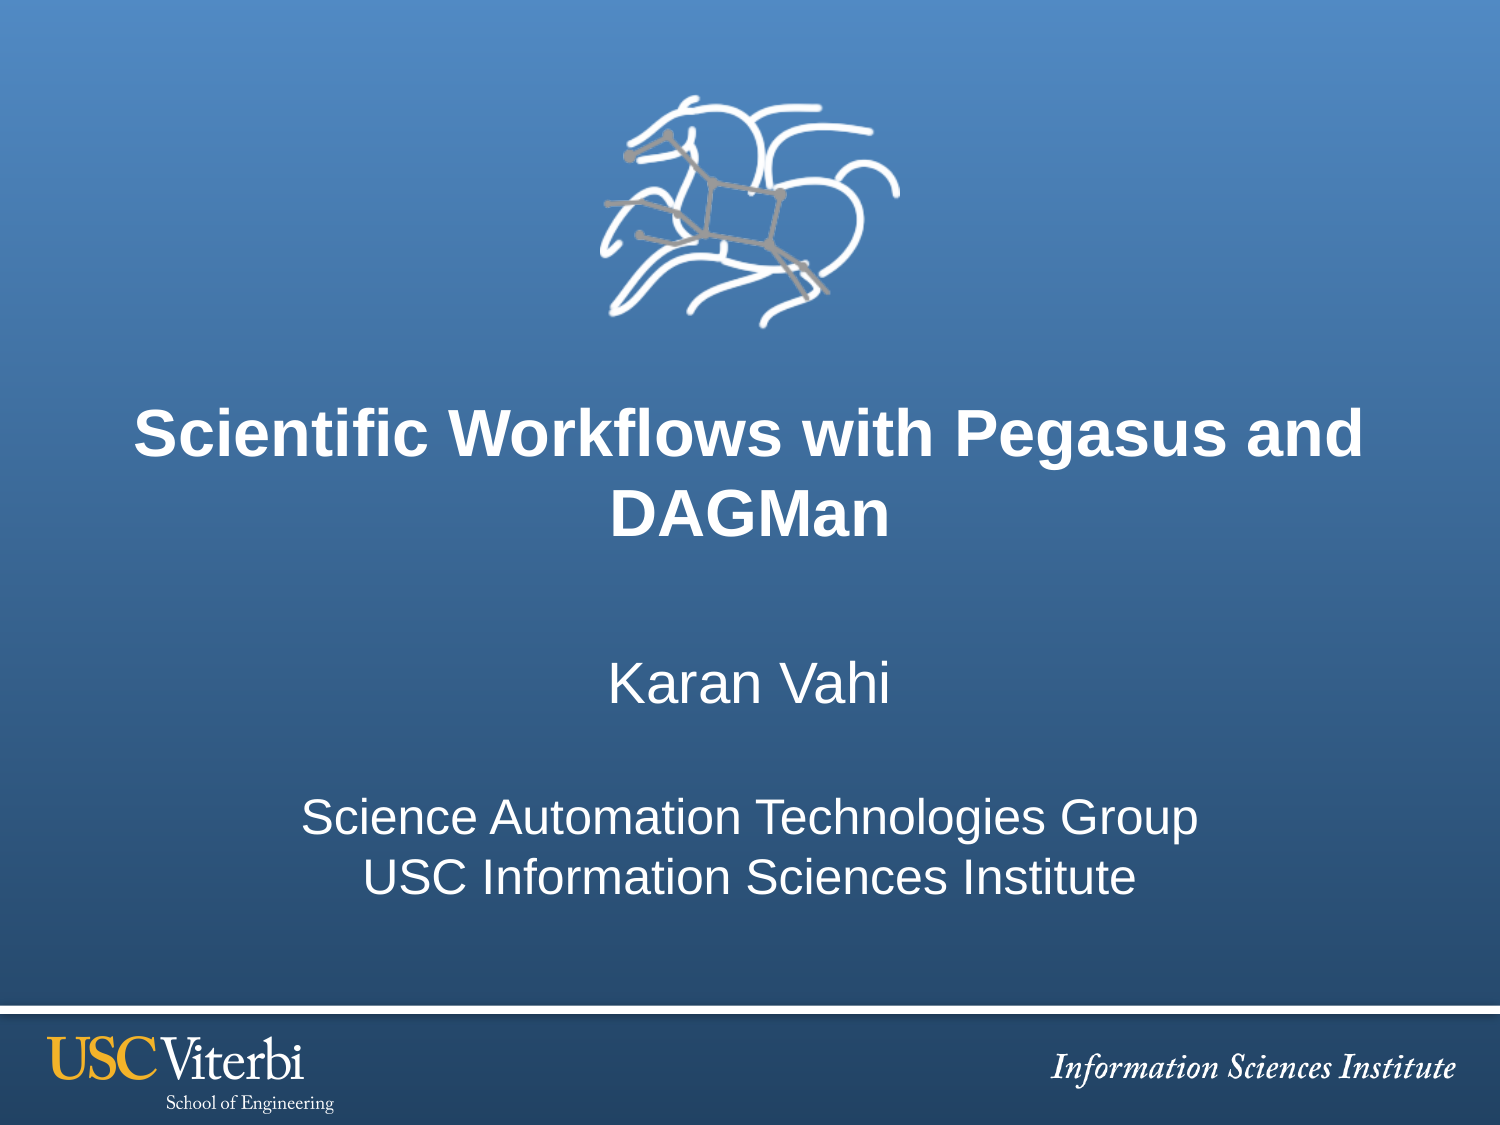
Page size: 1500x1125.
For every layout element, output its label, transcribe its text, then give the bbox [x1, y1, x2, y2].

picture [47, 1036, 334, 1114]
title Scientific Workflows with Pegasus and DAGMan [112, 349, 1388, 591]
subtitle Karan Vahi Science Automation Technologies Group USC Information Sciences Institute [225, 637, 1275, 925]
picture [599, 94, 901, 330]
